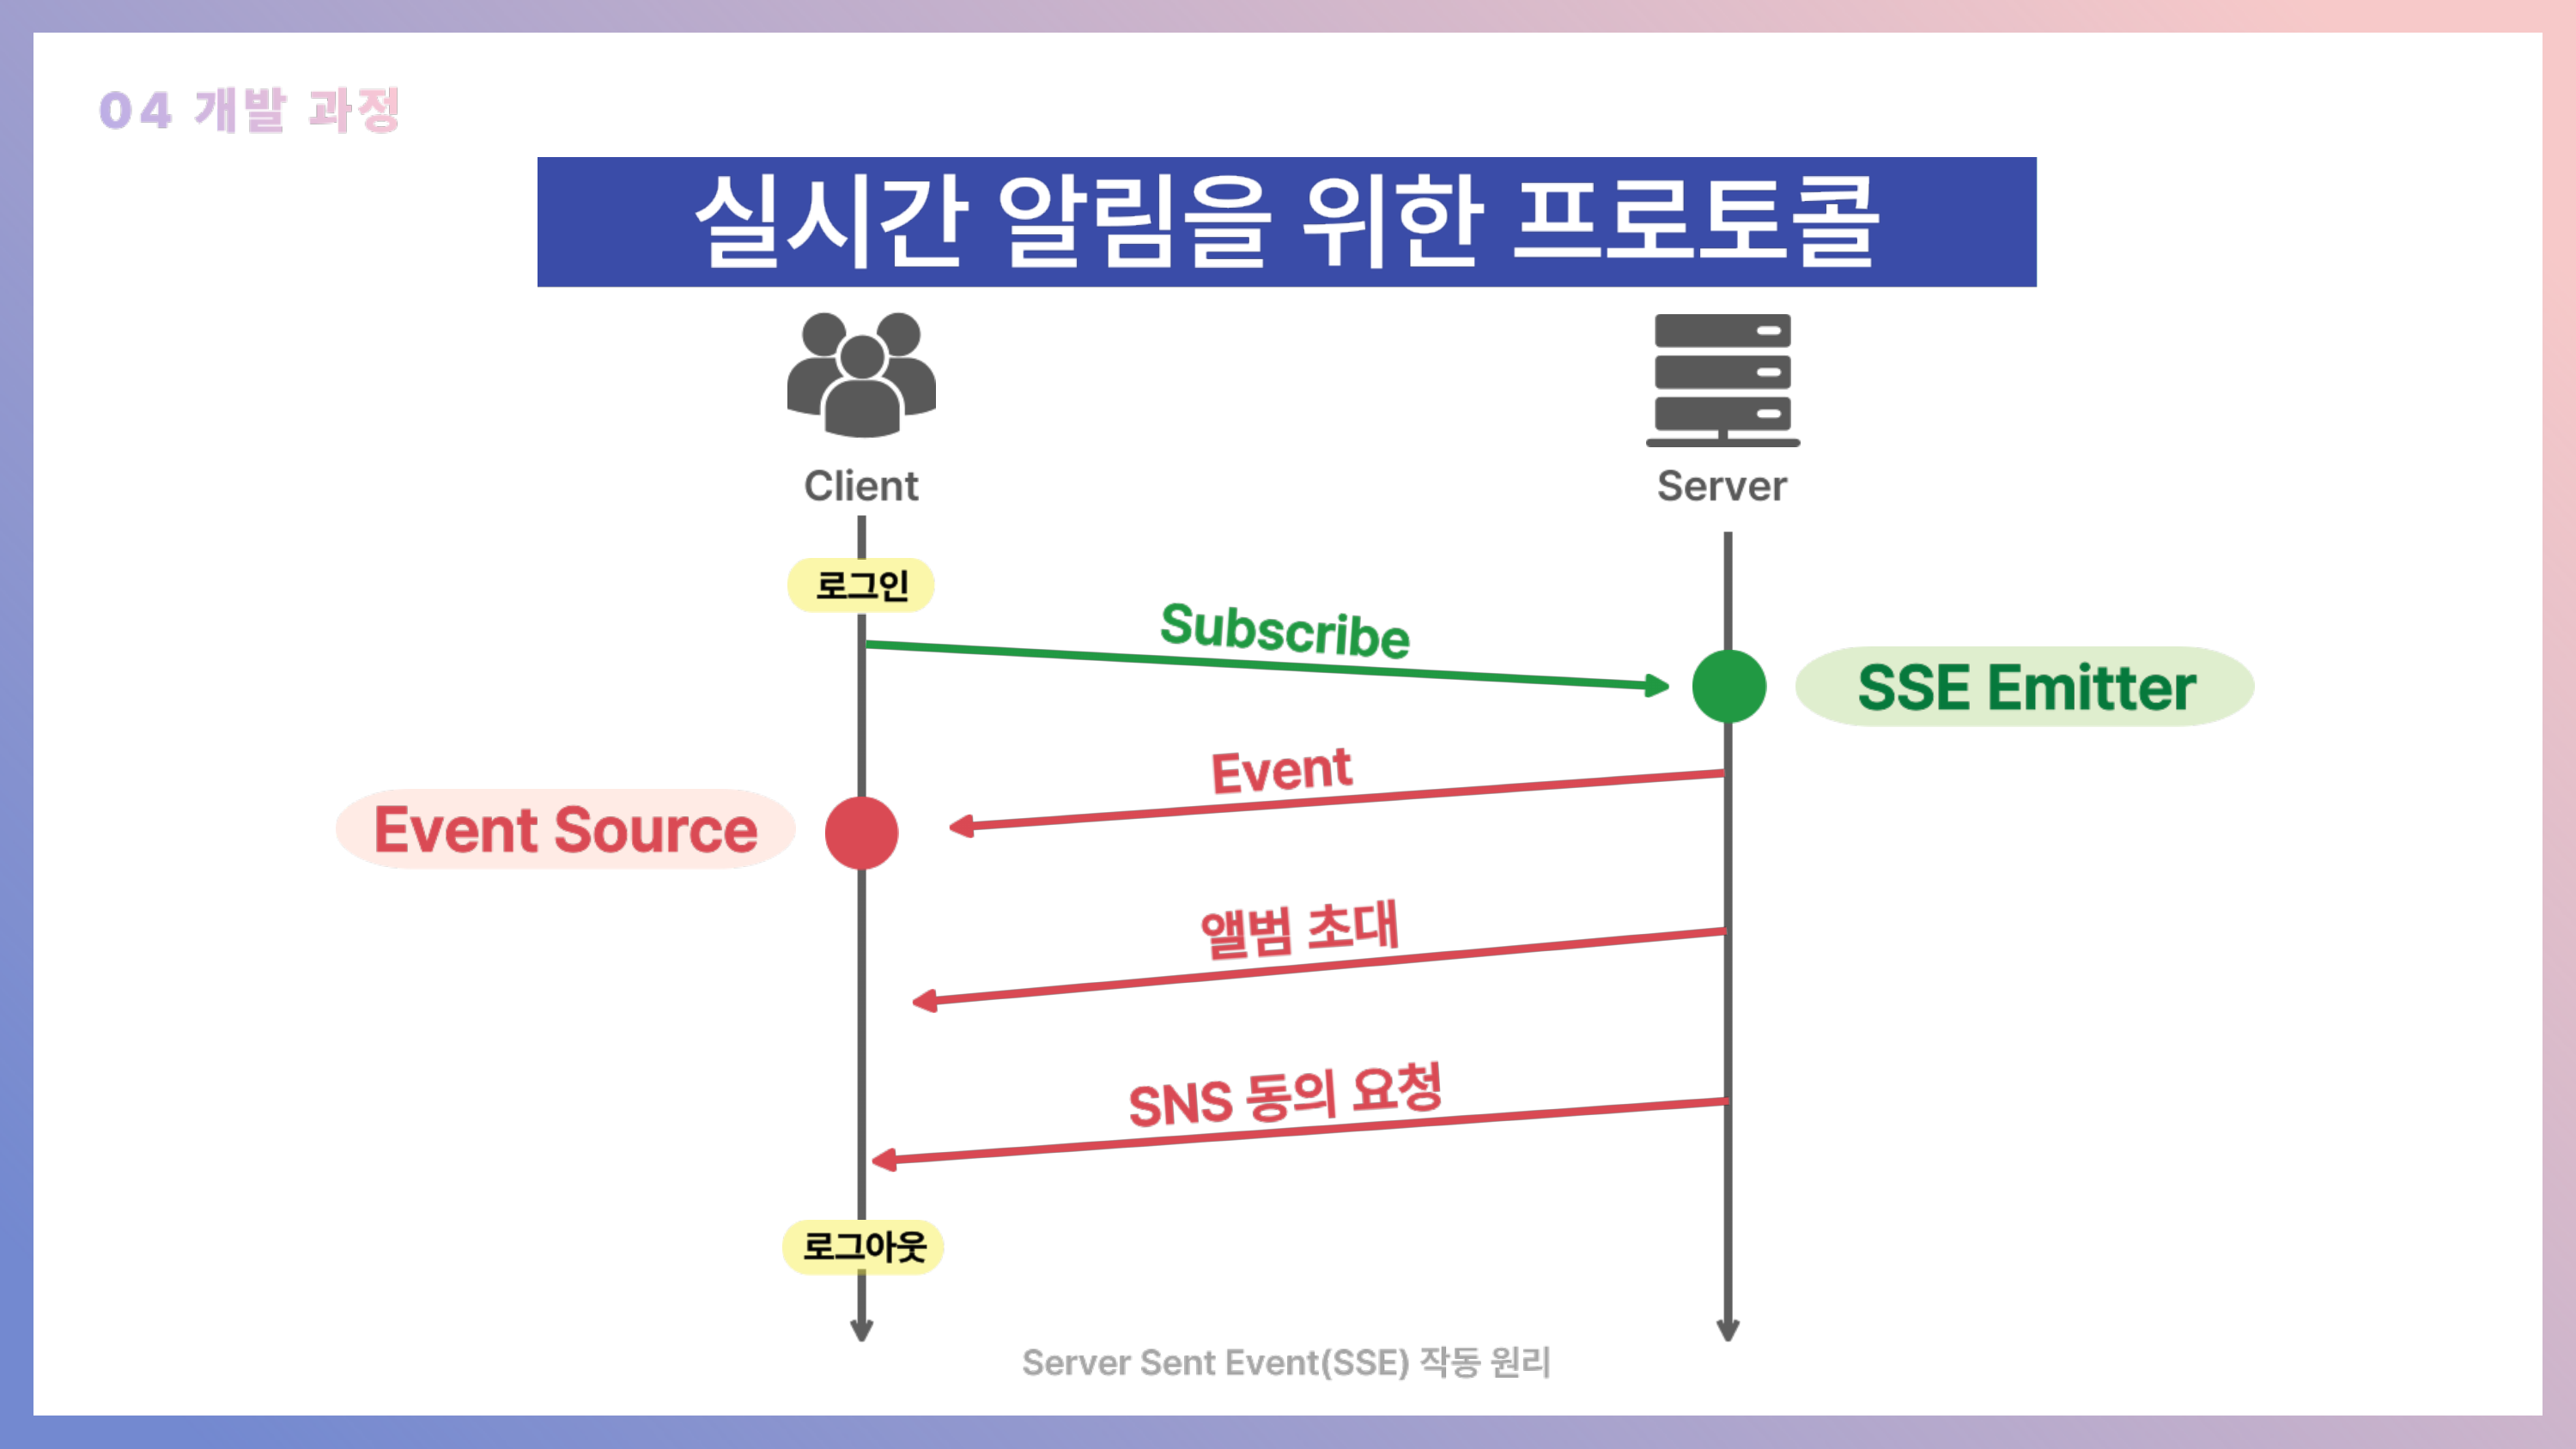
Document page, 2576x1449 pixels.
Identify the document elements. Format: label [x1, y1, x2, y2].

text_box [911, 891, 1728, 1015]
picture [0, 0, 2576, 1449]
text_box [336, 718, 1727, 882]
text_box [865, 576, 2256, 740]
text_box [871, 1040, 1730, 1174]
